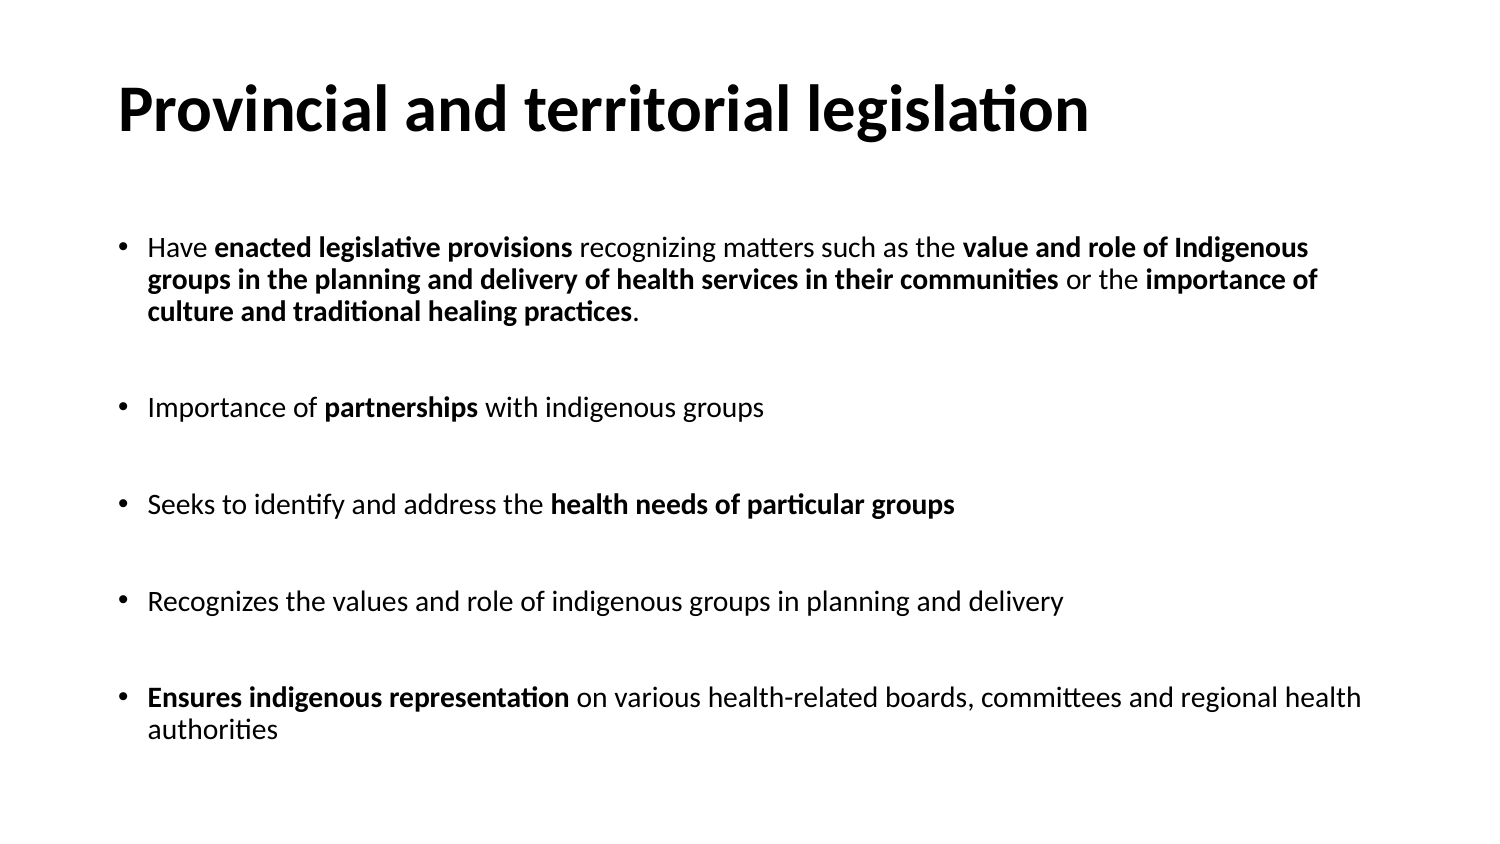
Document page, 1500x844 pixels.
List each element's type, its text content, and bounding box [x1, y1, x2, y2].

title Provincial and territorial legislation [103, 44, 1397, 174]
list Have enacted legislative provisions recognizing matters such as the value and role of Indigenous groups in the planning and delivery of health services in their communities or the importance of culture and traditional healing practices. Importance of partnerships with indigenous groups Seeks to identify and address the health needs of particular groups Recognizes the values and role of indigenous groups in planning and delivery Ensures indigenous representation on various health-related boards, committees and regional health authorities [103, 224, 1397, 760]
